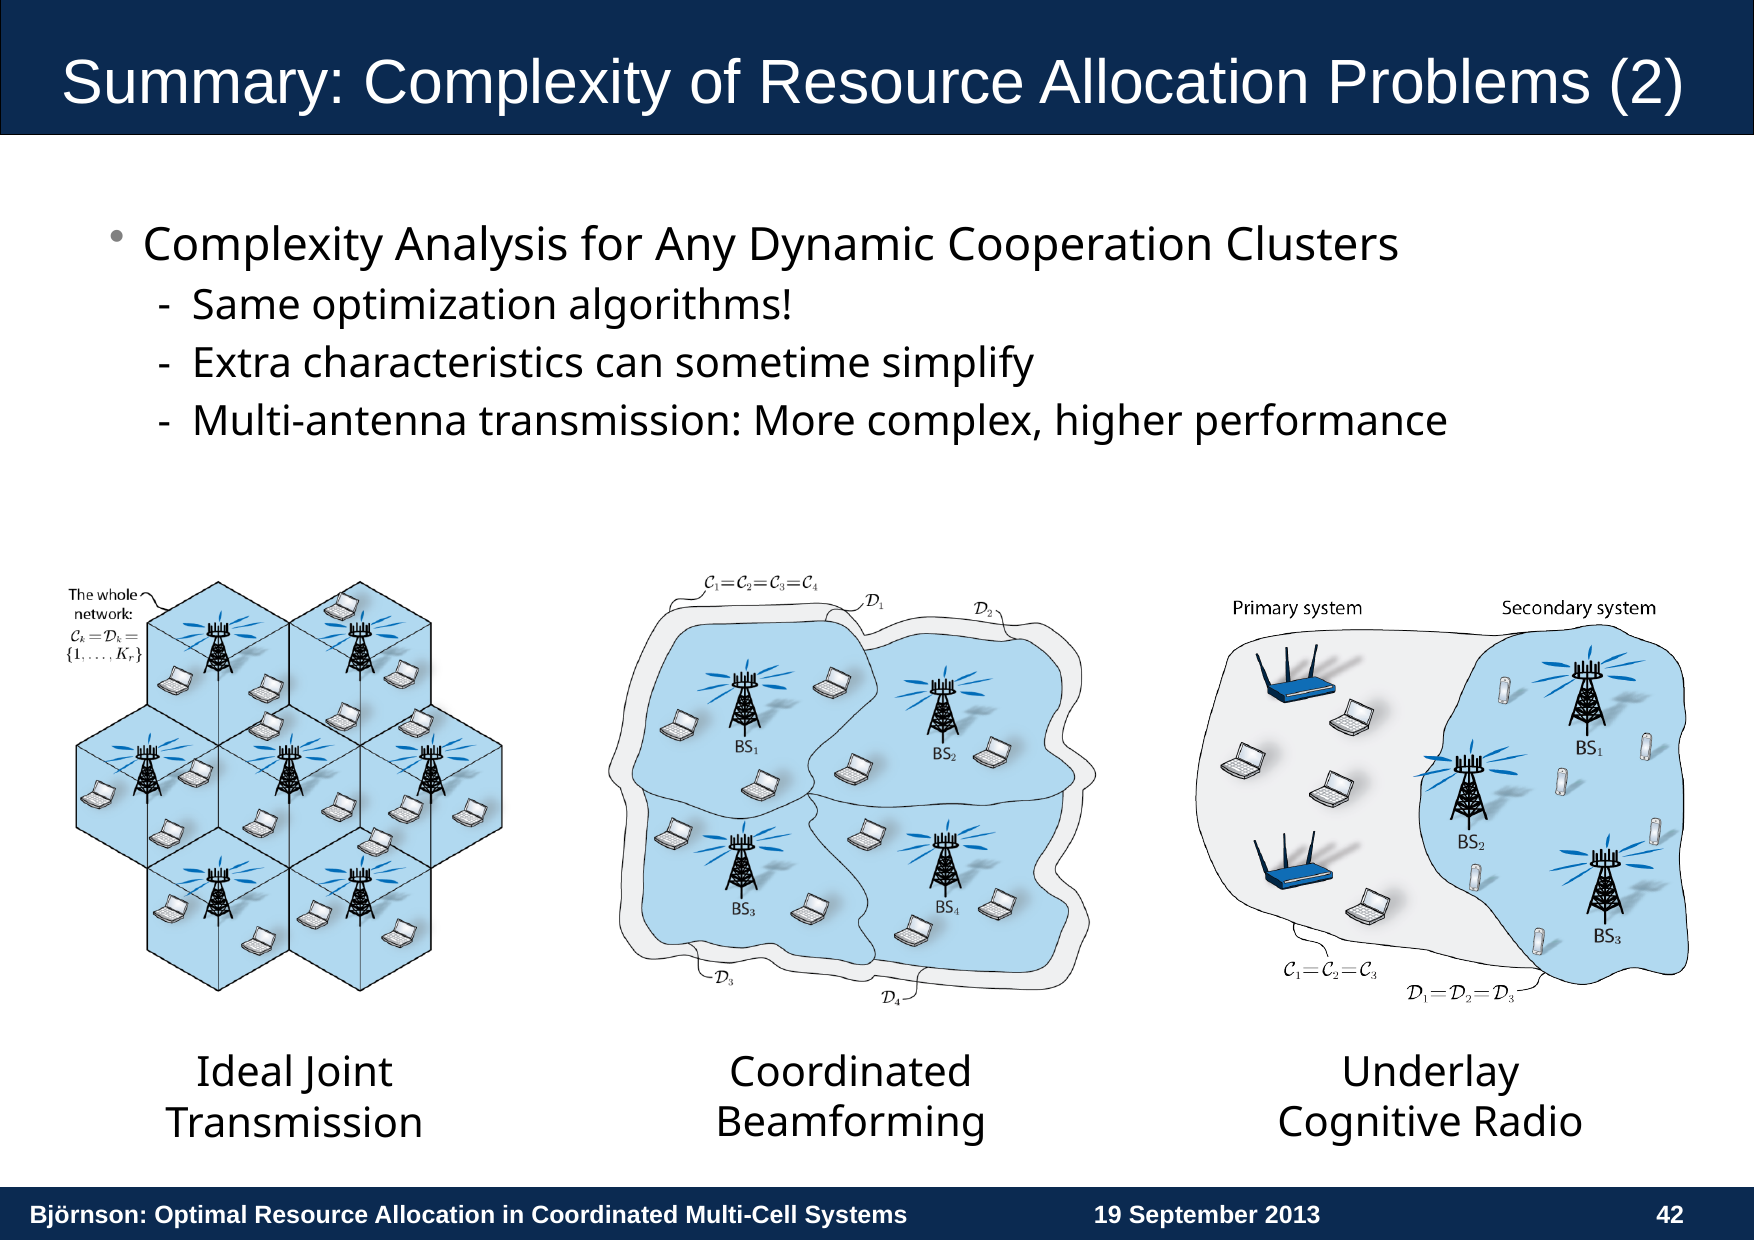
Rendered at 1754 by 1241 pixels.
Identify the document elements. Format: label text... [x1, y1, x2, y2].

list Complexity Analysis for Any Dynamic Cooperation Clusters Same optimization algorithms! Extra characteristics can sometime simplify Multi-antenna transmission: More complex, higher performance [108, 206, 1667, 1125]
text_box Ideal Joint Transmission [113, 1045, 476, 1153]
text_box Coordinated Beamforming [670, 1045, 1032, 1146]
picture [1136, 574, 1689, 1022]
footer 19 September 2013 [829, 1180, 1586, 1241]
picture [581, 571, 1114, 1022]
title Summary: Complexity of Resource Allocation Problems (2) [61, 22, 1740, 135]
picture [14, 523, 576, 1022]
slide_number Björnson: Optimal Resource Allocation in Coordinated Multi-Cell Systems [14, 1180, 829, 1241]
slide_number 42 [1627, 1180, 1714, 1241]
text_box Underlay Cognitive Radio [1249, 1045, 1612, 1146]
